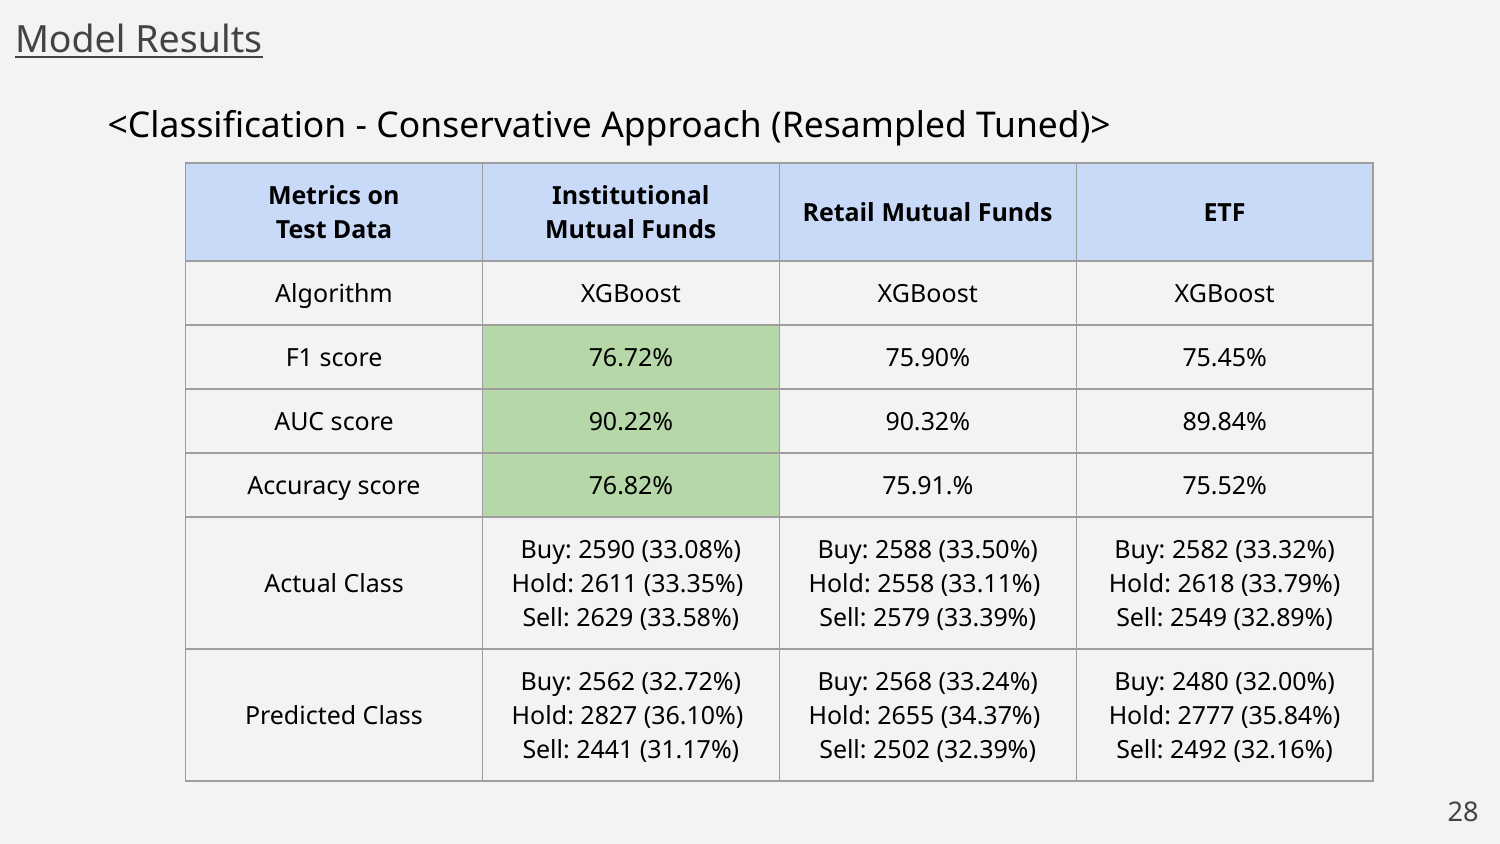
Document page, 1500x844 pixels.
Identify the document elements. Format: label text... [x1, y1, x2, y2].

table_cell Buy: 2590 (33.08%) Hold: 2611 (33.35%) Sell: 2629 (33.58%) [483, 518, 779, 648]
slide_number ‹#› [1403, 779, 1494, 844]
table_cell XGBoost [780, 262, 1076, 324]
table_cell Accuracy score [186, 454, 482, 516]
table_cell 76.82% [483, 454, 779, 516]
table_header ETF [1077, 164, 1372, 260]
table_cell 75.91.% [780, 454, 1076, 516]
table_cell 76.72% [483, 326, 779, 388]
table_cell XGBoost [1077, 262, 1372, 324]
table_cell 75.52% [1077, 454, 1372, 516]
table_cell 90.32% [780, 390, 1076, 452]
table_cell XGBoost [483, 262, 779, 324]
text_box <Classification - Conservative Approach (Resampled Tuned)> [92, 81, 1281, 160]
title Model Results [0, 0, 427, 85]
table_header Institutional Mutual Funds [483, 164, 779, 260]
table_cell Actual Class [186, 518, 482, 648]
table_cell Predicted Class [186, 650, 482, 780]
table_cell Algorithm [186, 262, 482, 324]
table_header Retail Mutual Funds [780, 164, 1076, 260]
table_cell 75.45% [1077, 326, 1372, 388]
table_header Metrics on Test Data [186, 164, 482, 260]
table_cell Buy: 2582 (33.32%) Hold: 2618 (33.79%) Sell: 2549 (32.89%) [1077, 518, 1372, 648]
table_cell Buy: 2480 (32.00%) Hold: 2777 (35.84%) Sell: 2492 (32.16%) [1077, 650, 1372, 780]
table_cell Buy: 2588 (33.50%) Hold: 2558 (33.11%) Sell: 2579 (33.39%) [780, 518, 1076, 648]
table_cell Buy: 2568 (33.24%) Hold: 2655 (34.37%) Sell: 2502 (32.39%) [780, 650, 1076, 780]
table_cell 75.90% [780, 326, 1076, 388]
table_cell 89.84% [1077, 390, 1372, 452]
table_cell AUC score [186, 390, 482, 452]
table_cell 90.22% [483, 390, 779, 452]
table_cell F1 score [186, 326, 482, 388]
table_cell Buy: 2562 (32.72%) Hold: 2827 (36.10%) Sell: 2441 (31.17%) [483, 650, 779, 780]
